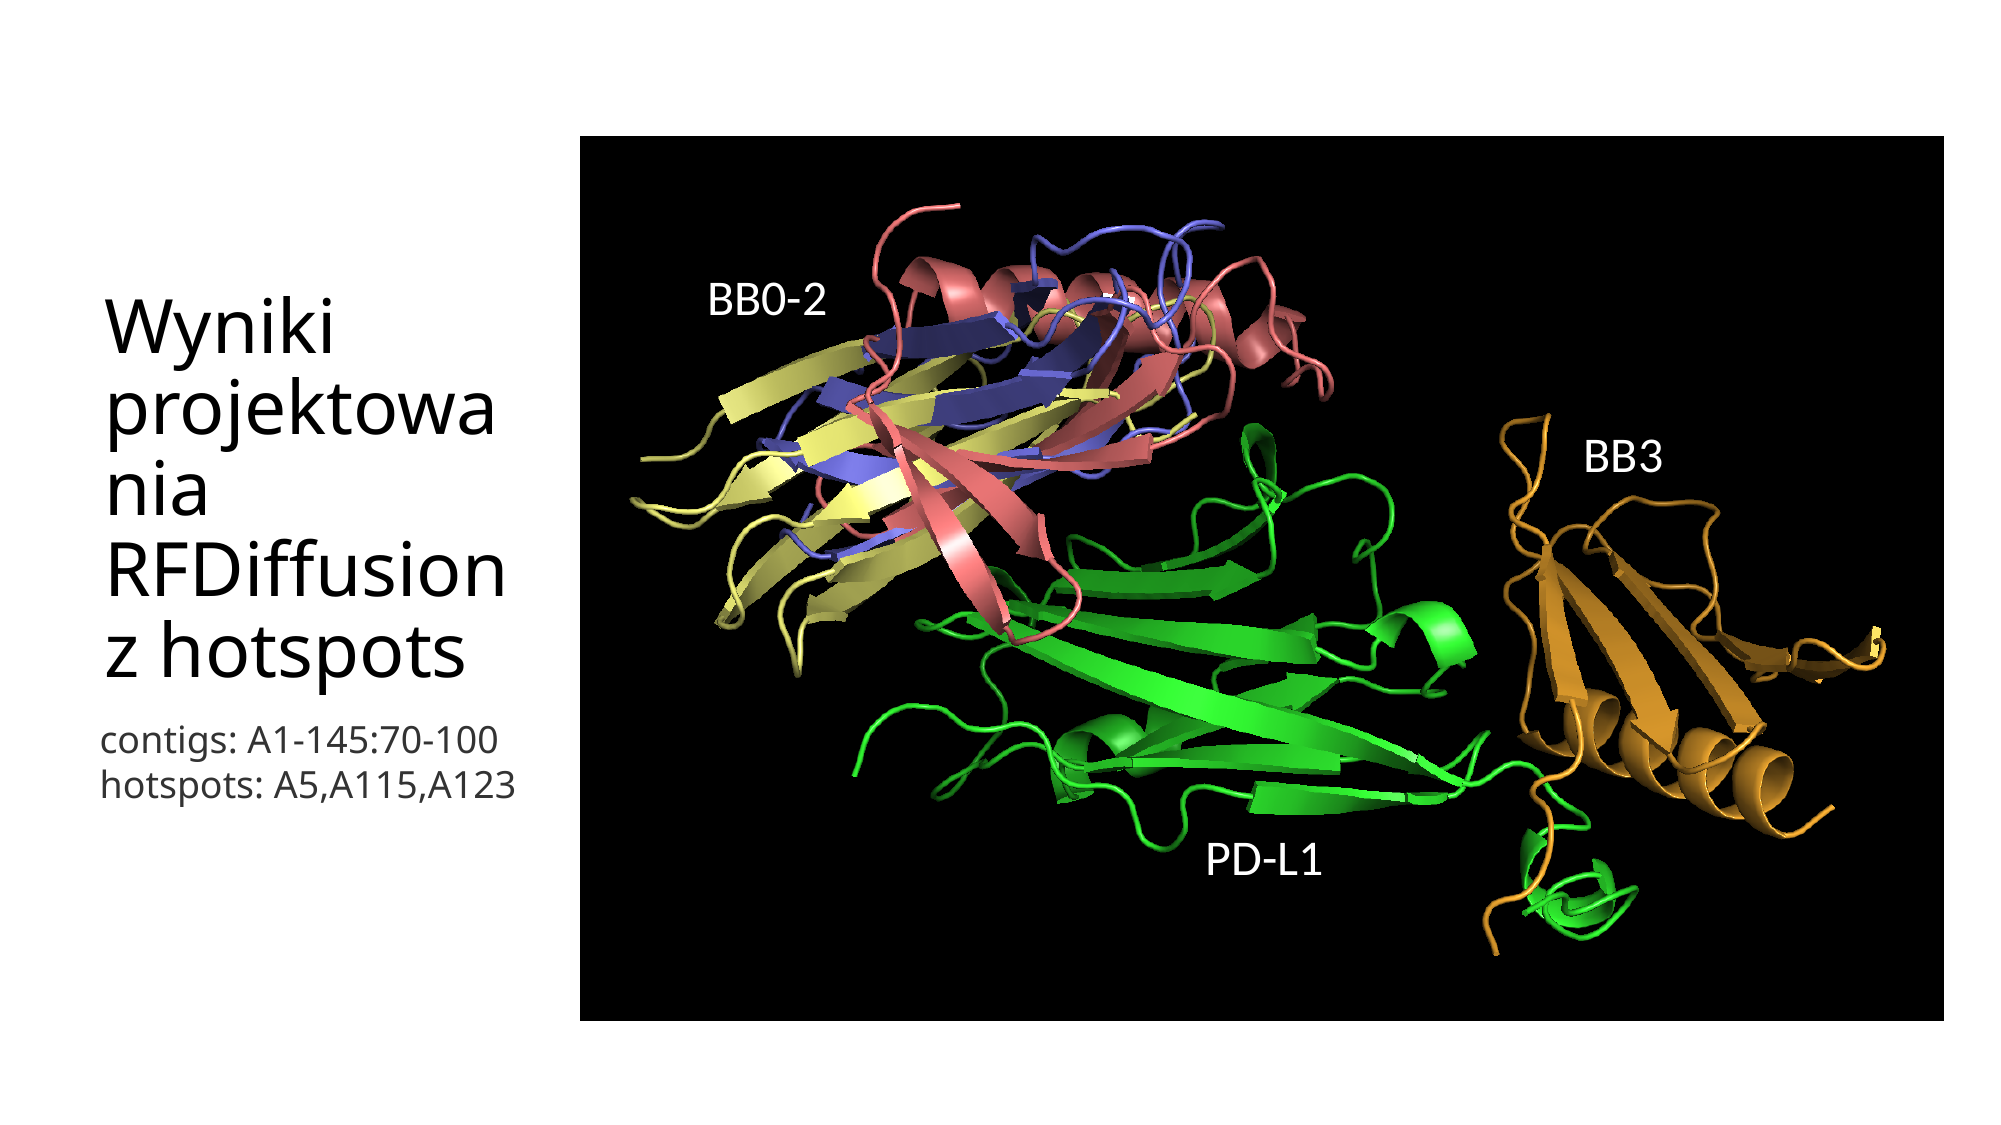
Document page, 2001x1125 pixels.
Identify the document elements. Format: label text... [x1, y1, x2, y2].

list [580, 136, 1944, 1021]
text_box contigs: A1-145:70-100 hotspots: A5,A115,A123 [84, 709, 564, 814]
title Wyniki projektowania RFDiffusion z hotspots [89, 273, 560, 709]
